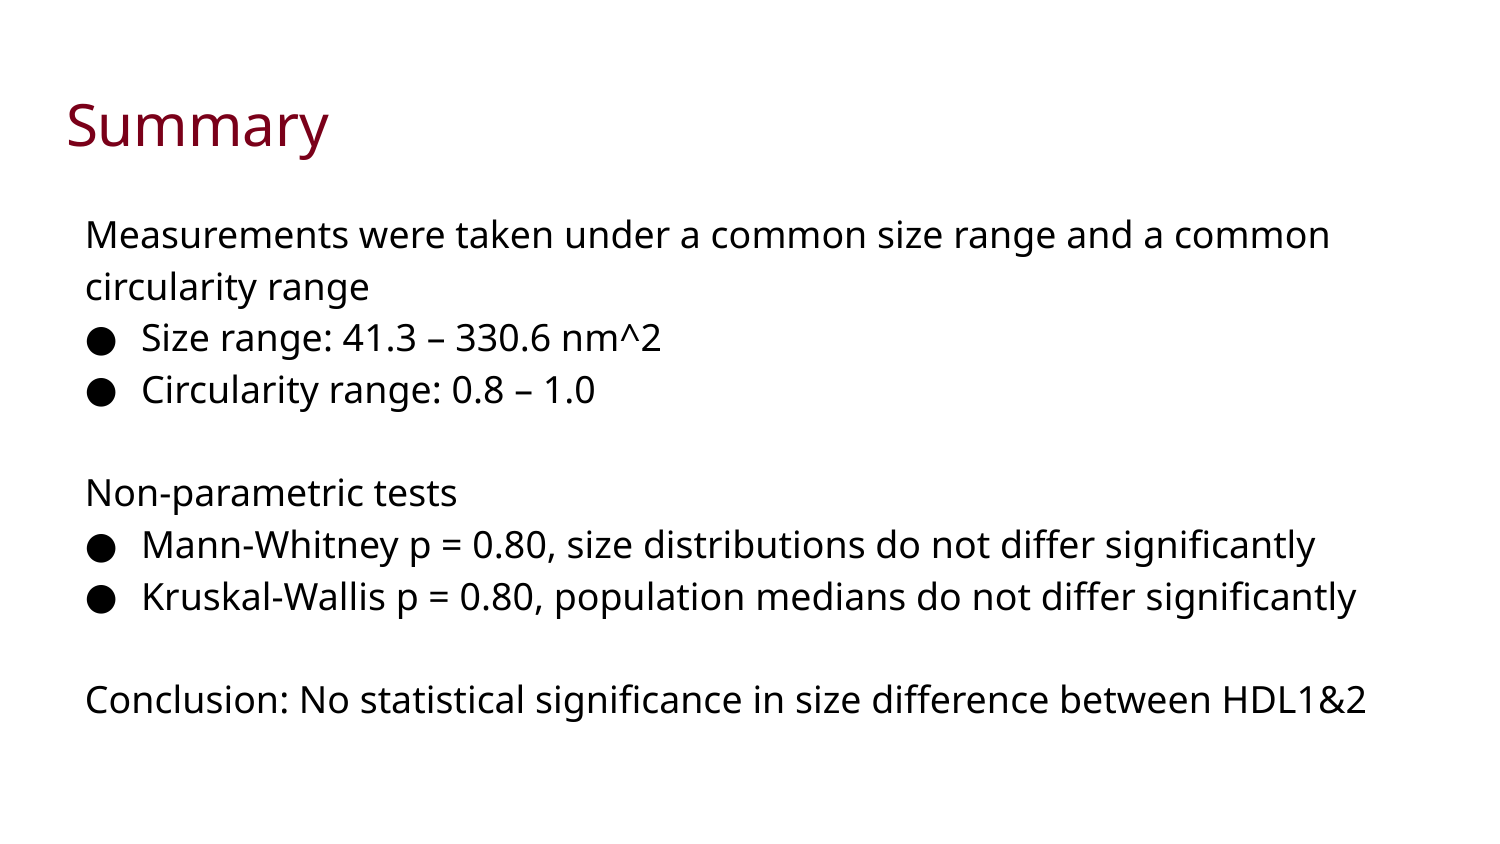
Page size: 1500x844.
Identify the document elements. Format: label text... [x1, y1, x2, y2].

list Measurements were taken under a common size range and a common circularity range Size range: 41.3 – 330.6 nm^2 Circularity range: 0.8 – 1.0 Non-parametric tests Mann-Whitney p = 0.80, size distributions do not differ significantly Kruskal-Wallis p = 0.80, population medians do not differ significantly Conclusion: No statistical significance in size difference between HDL1&2 [51, 189, 1449, 750]
title Summary [51, 72, 1449, 167]
